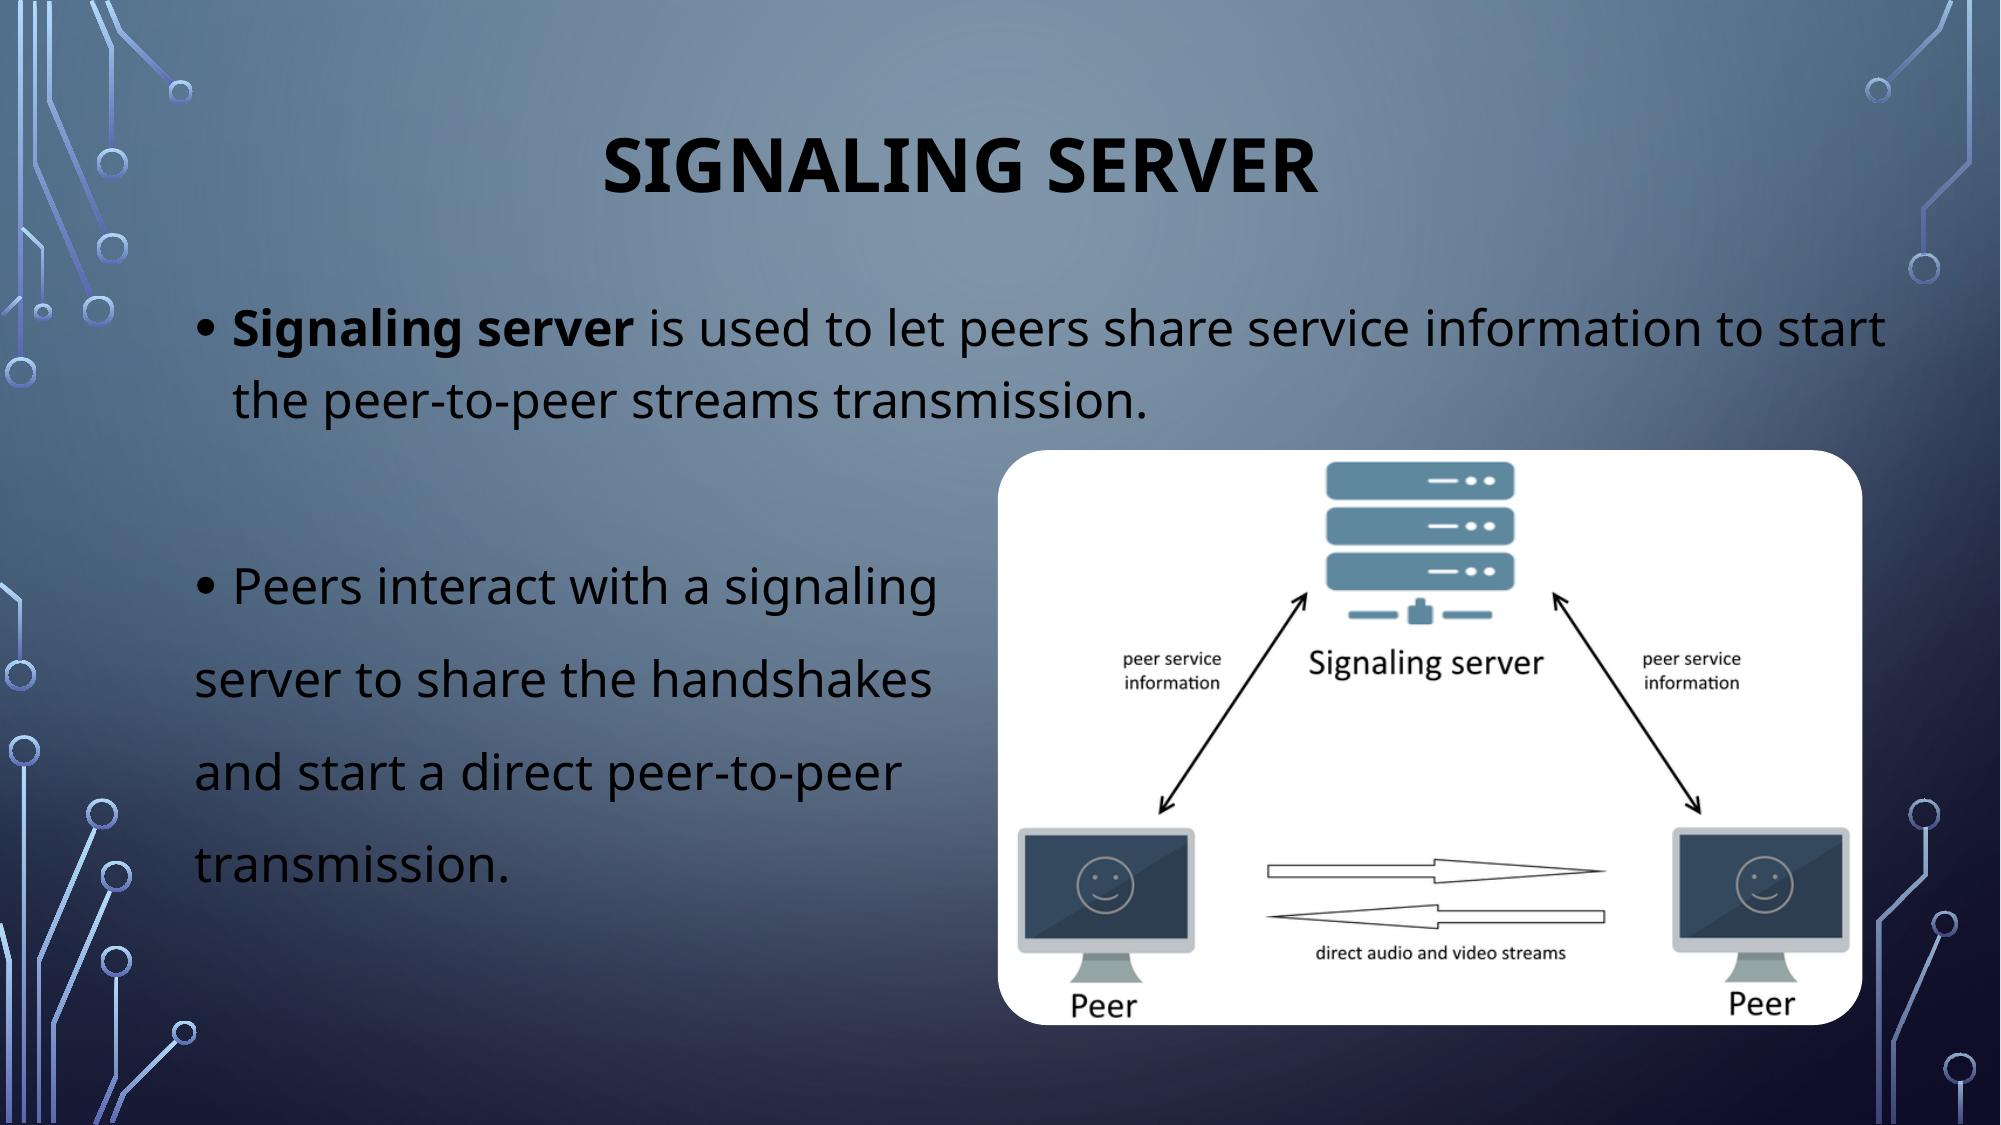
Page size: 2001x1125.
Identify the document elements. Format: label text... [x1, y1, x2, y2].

list Signaling server is used to let peers share service information to start the peer-to-peer streams transmission. Peers interact with a signaling server to share the handshakes and start a direct peer-to-peer transmission. [179, 277, 1905, 992]
picture [997, 449, 1863, 1026]
title Signaling server [137, 59, 1863, 278]
